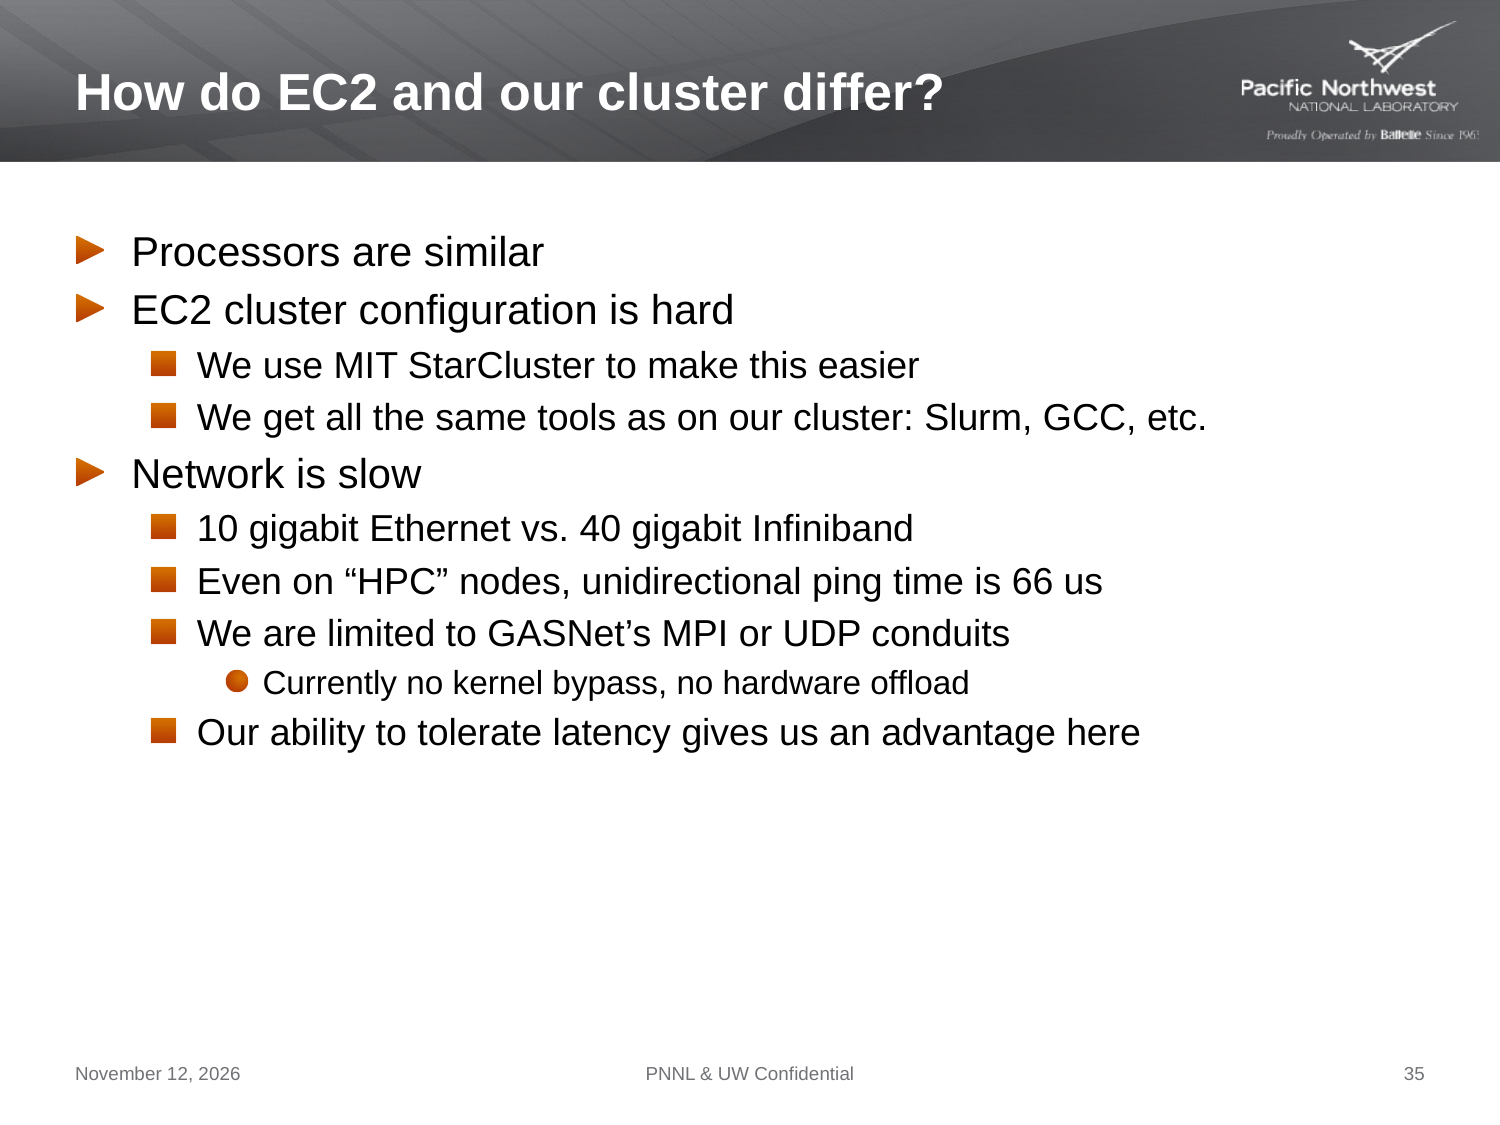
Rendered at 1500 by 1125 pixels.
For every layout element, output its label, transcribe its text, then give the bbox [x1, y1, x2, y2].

picture [225, 669, 249, 693]
picture [150, 350, 177, 377]
picture [75, 293, 105, 323]
picture [75, 457, 105, 487]
picture [75, 235, 105, 265]
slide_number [75, 1042, 425, 1103]
picture [0, 0, 1500, 161]
footer PNNL & UW Confidential [512, 1042, 988, 1103]
picture [150, 717, 177, 744]
title How do EC2 and our cluster differ? [75, 58, 1163, 122]
picture [150, 618, 177, 645]
picture [150, 402, 177, 429]
slide_number 35 [1074, 1042, 1425, 1103]
picture [150, 566, 177, 593]
list Processors are similar EC2 cluster configuration is hard We use MIT StarCluster to make this easier We get all the same tools as on our cluster: Slurm, GCC, etc. Network is slow 10 gigabit Ethernet vs. 40 gigabit Infiniband Even on “HPC” nodes, unidirectional ping time is 66 us We are limited to GASNet’s MPI or UDP conduits Currently no kernel bypass, no hardware offload Our ability to tolerate latency gives us an advantage here [75, 224, 1425, 773]
picture [150, 513, 177, 540]
